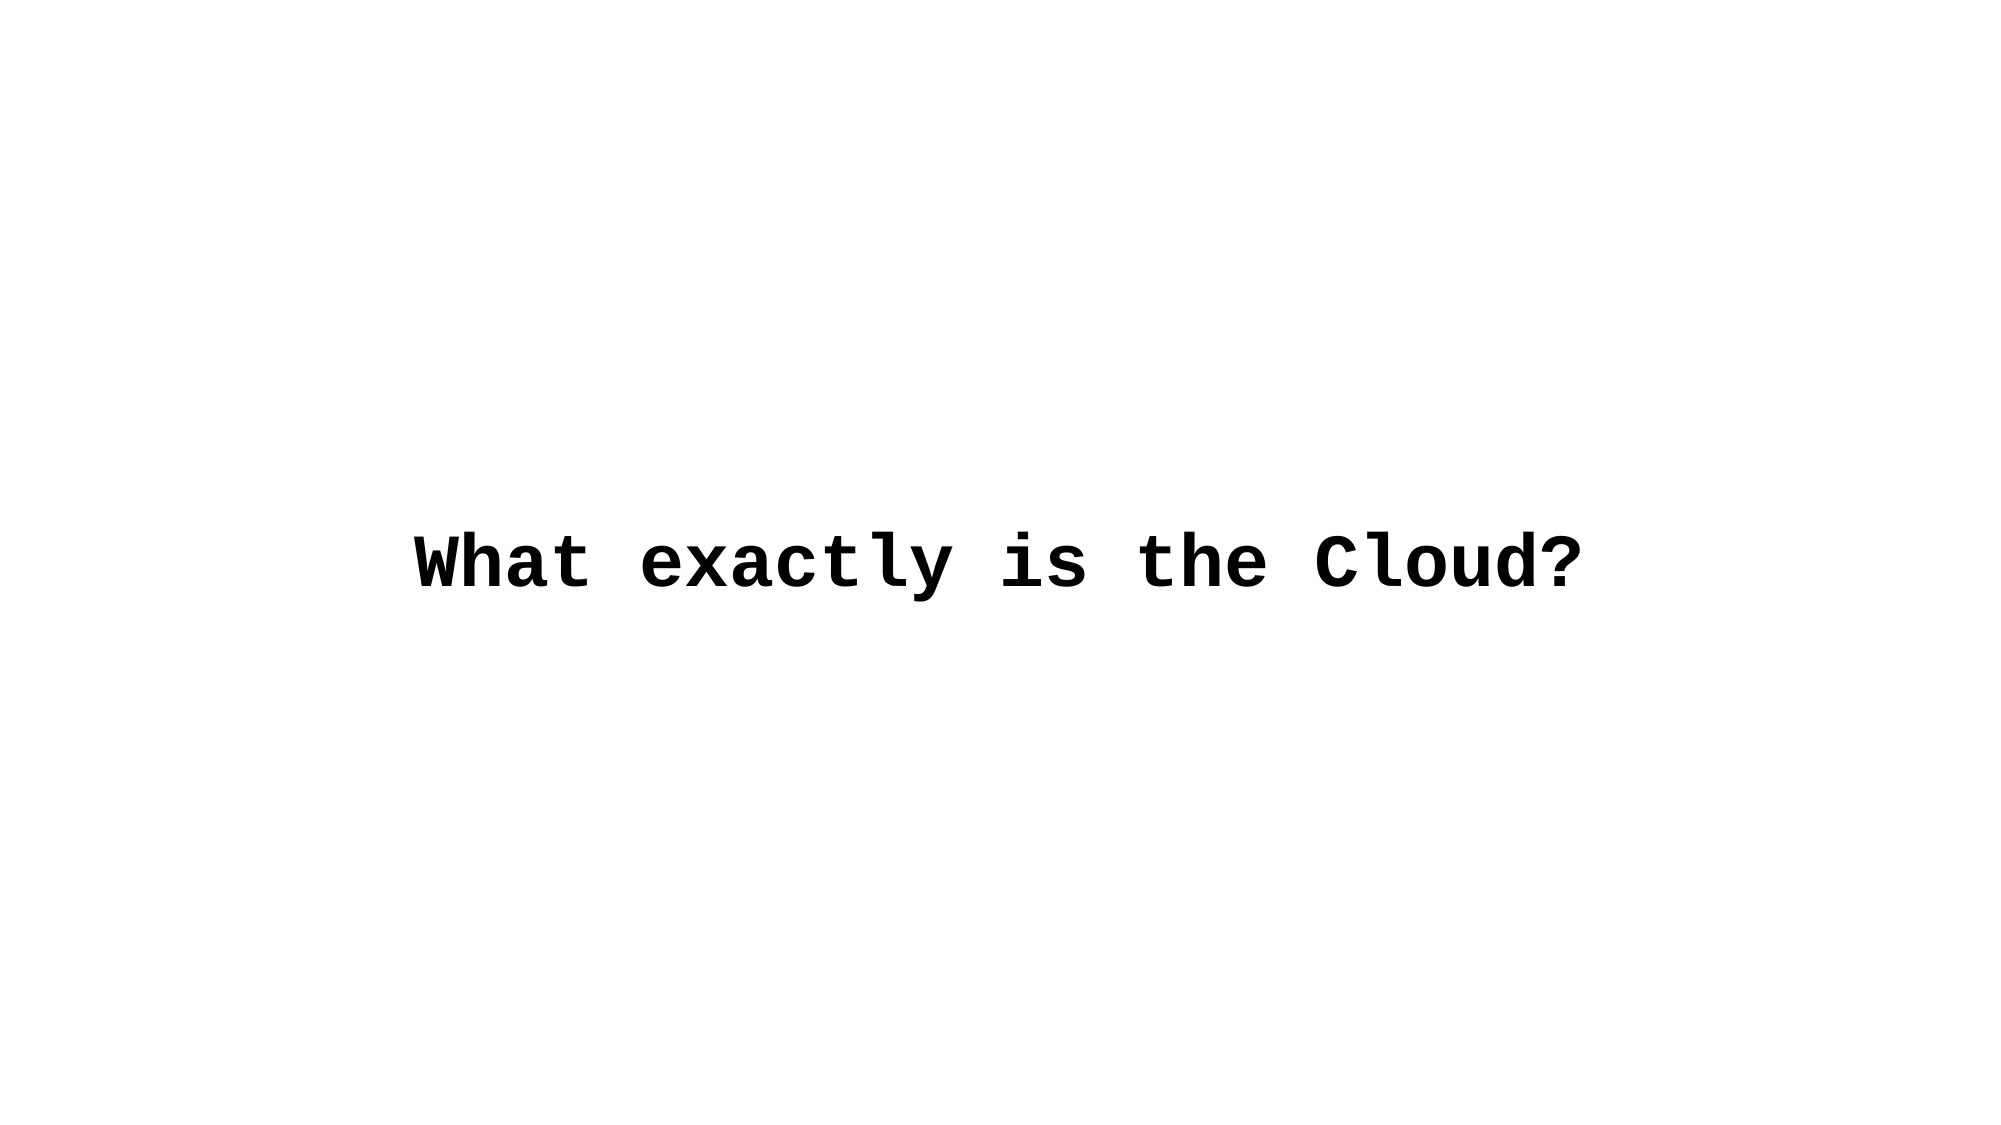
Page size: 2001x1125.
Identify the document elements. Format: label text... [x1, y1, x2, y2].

title What exactly is the Cloud? [137, 511, 1863, 614]
